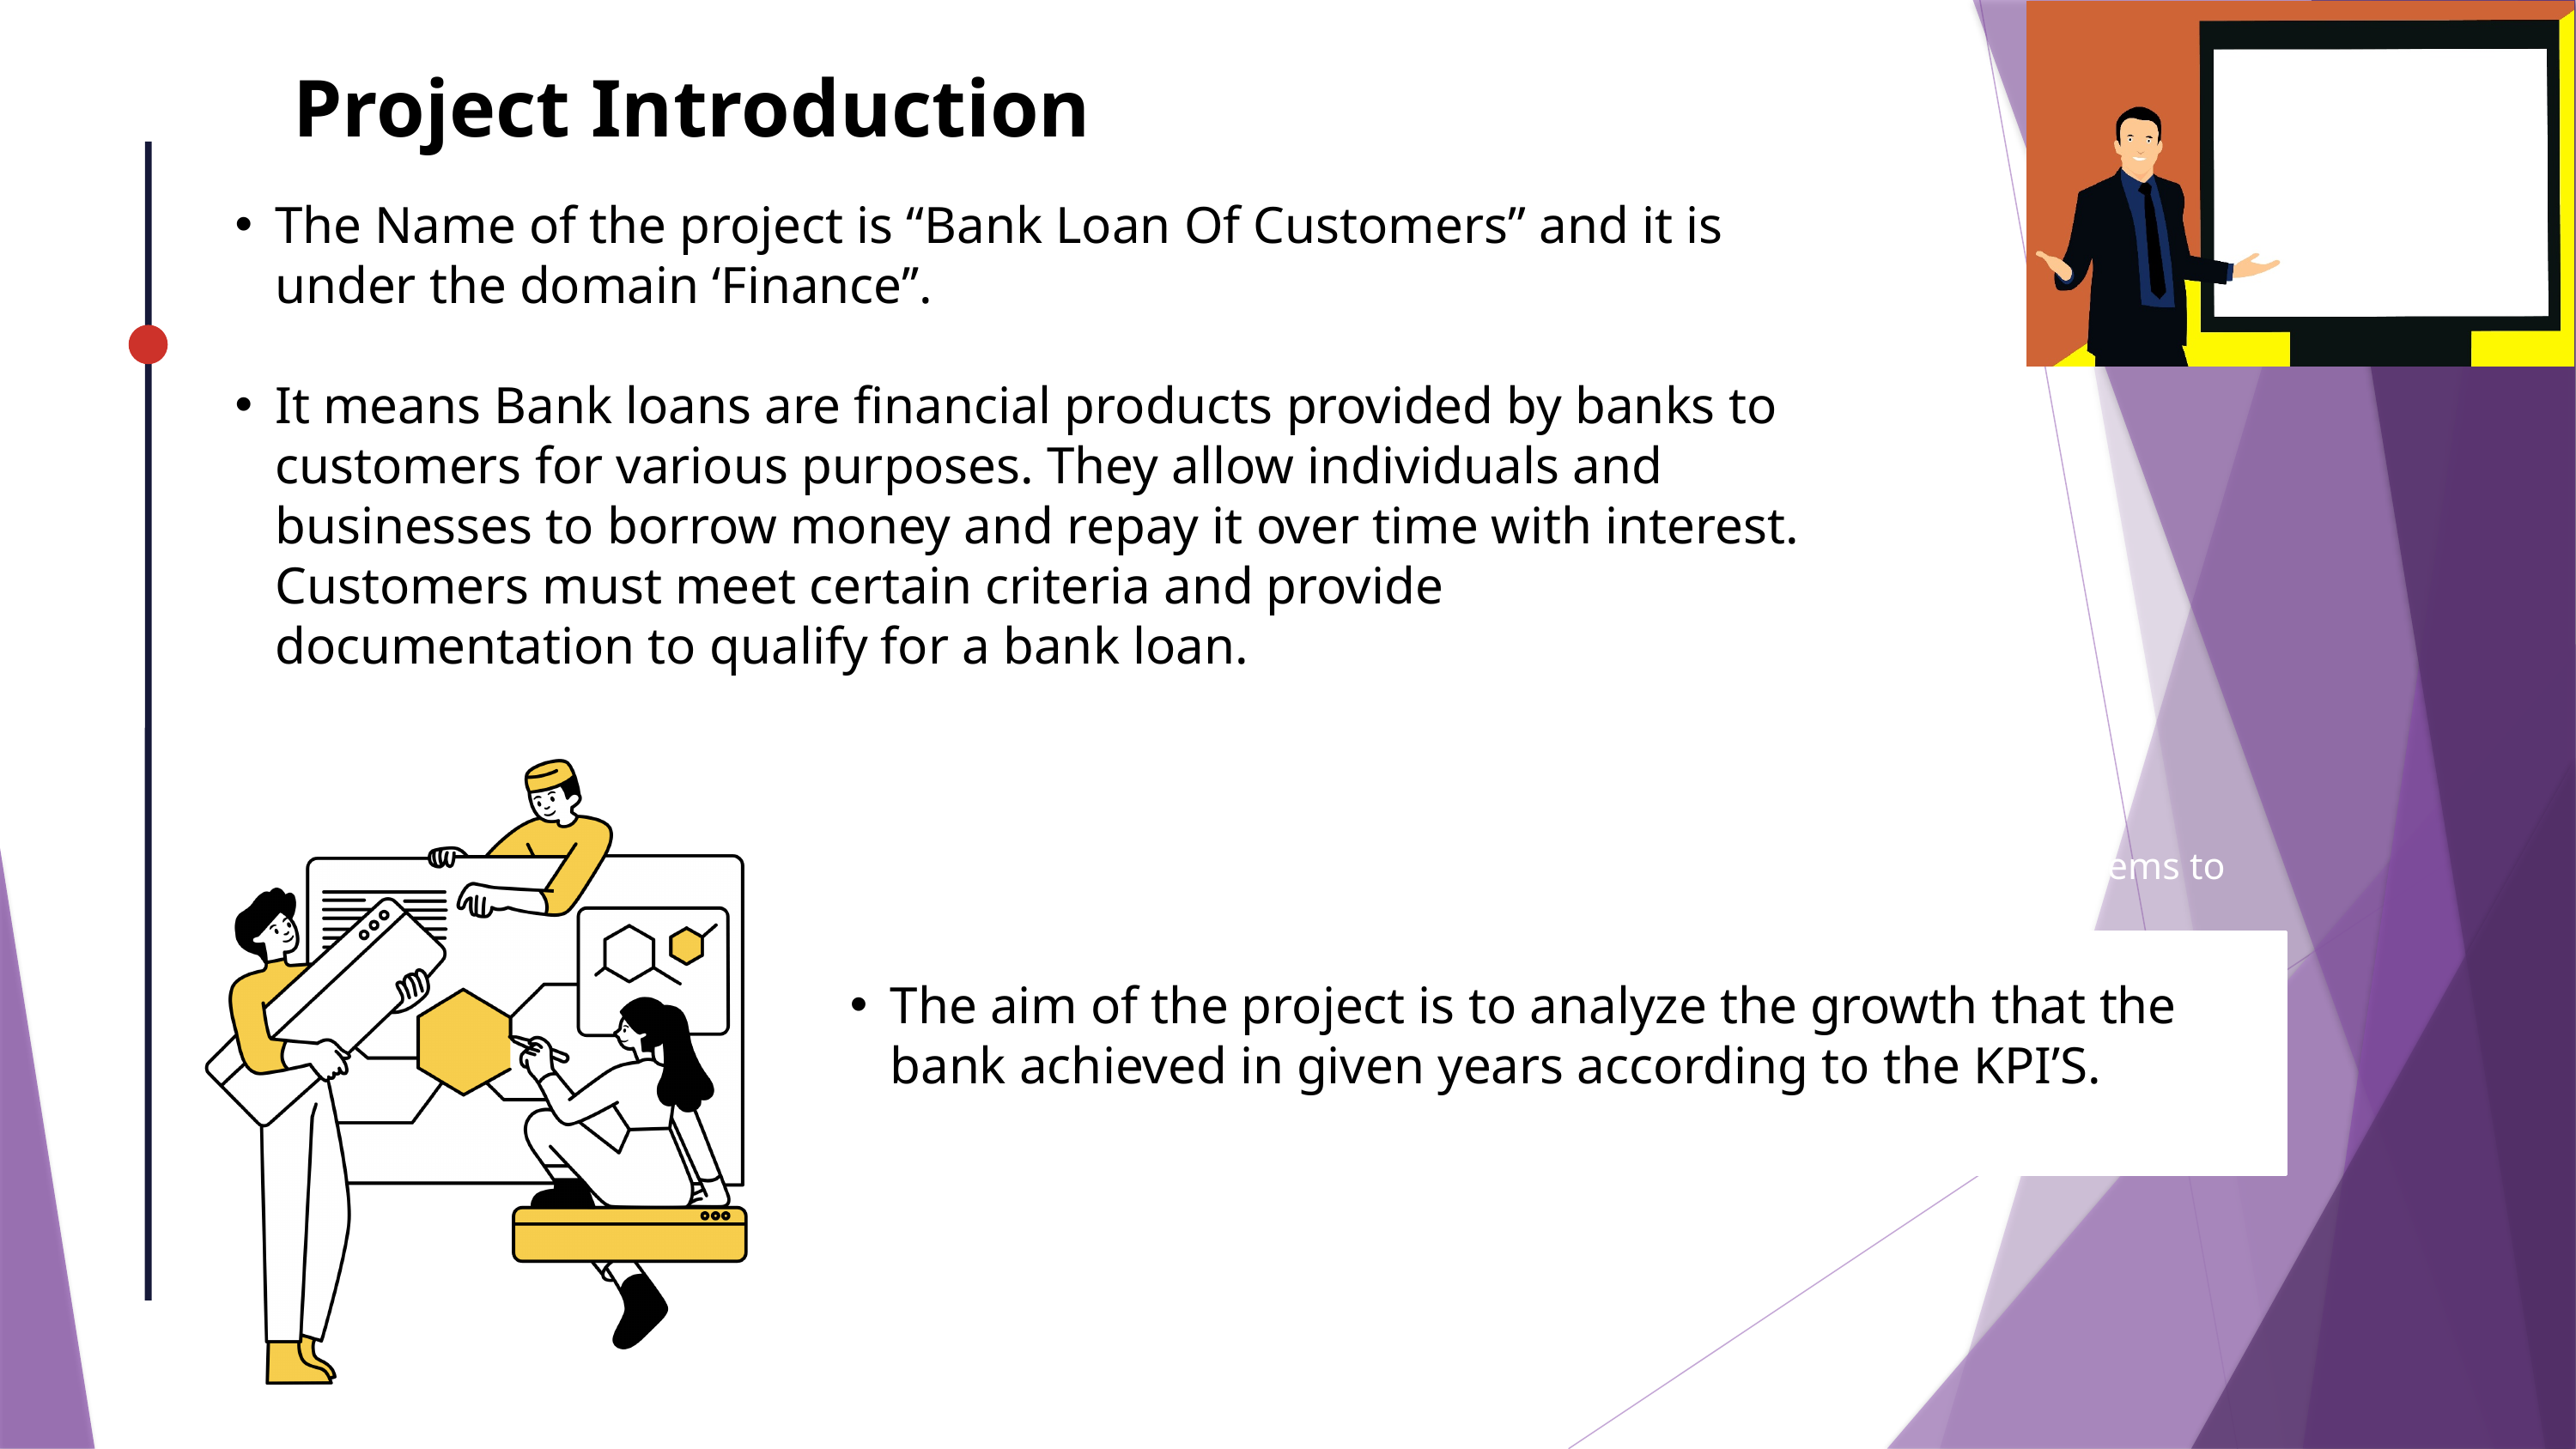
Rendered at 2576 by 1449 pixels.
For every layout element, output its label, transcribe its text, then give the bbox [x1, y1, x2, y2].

picture [203, 755, 748, 1385]
text_box The aim of the project is to analyze the growth that the bank achieved in given years according to the KPI’S. [835, 931, 2287, 1176]
picture [2026, 1, 2575, 367]
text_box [128, 324, 169, 365]
text_box Project Introduction [202, 25, 1182, 168]
text_box "Business analysts are a kind of switch from business problems to technological solutions." [987, 842, 2327, 932]
text_box The Name of the project is “Bank Loan Of Customers” and it is under the domain ‘Finance’’. It means Bank loans are financial products provided by banks to customers for various purposes. They allow individuals and businesses to borrow money and repay it over time with interest. Customers must meet certain criteria and provide documentation to qualify for a bank loan. [221, 272, 1815, 694]
